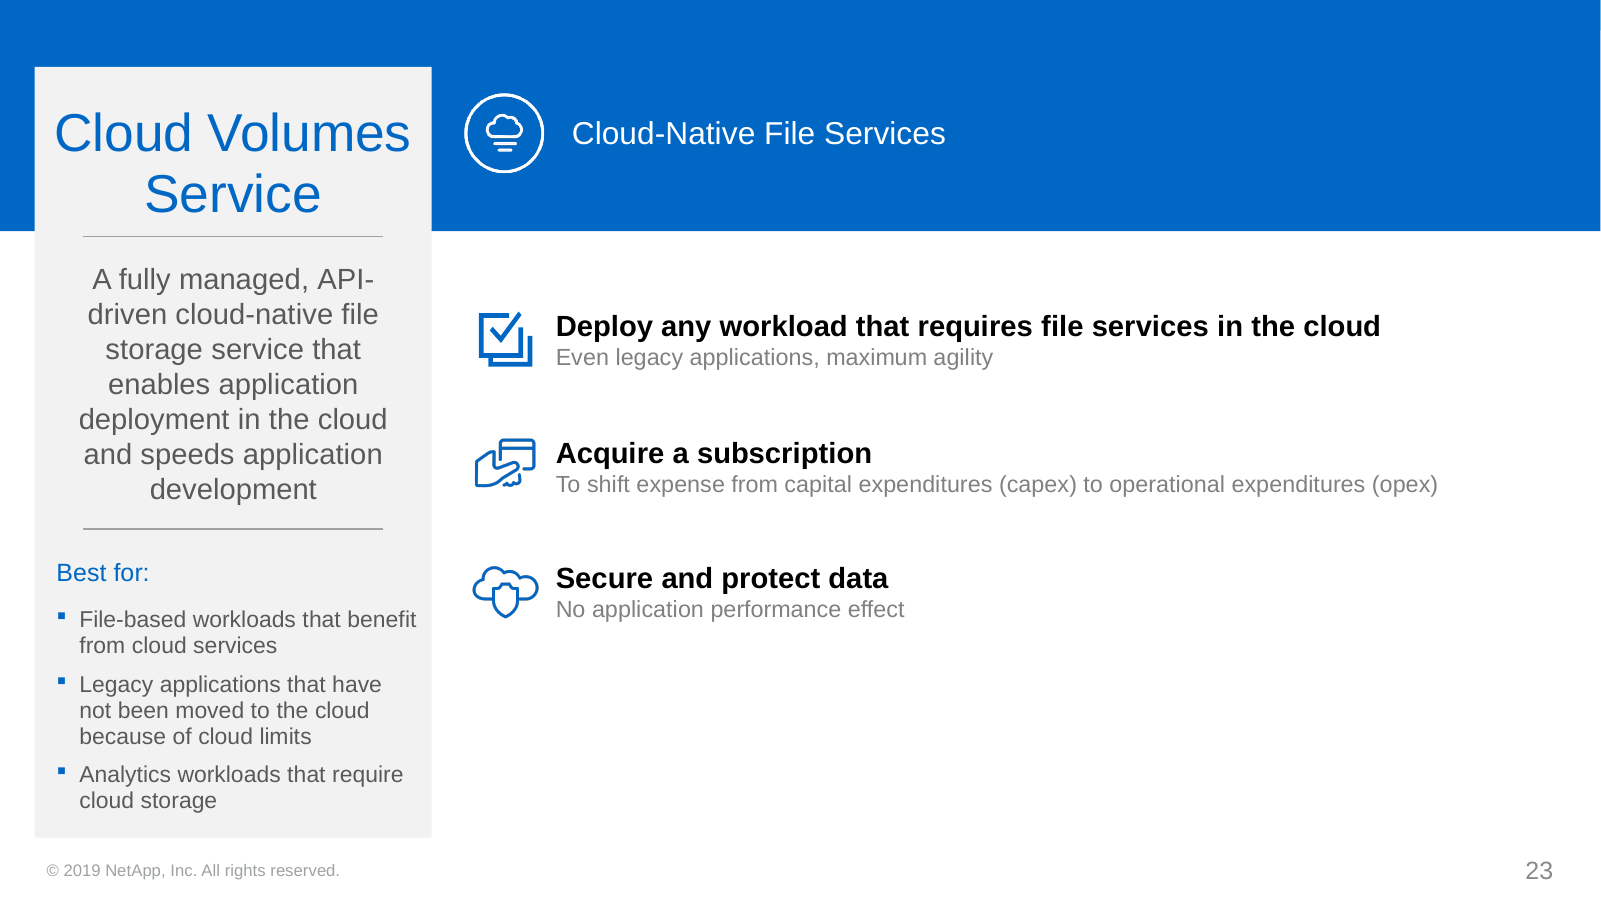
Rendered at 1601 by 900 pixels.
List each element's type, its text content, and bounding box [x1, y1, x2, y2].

text_box Acquire a subscription To shift expense from capital expenditures (capex) to operational expenditures (opex) [541, 426, 1576, 505]
picture [468, 555, 543, 629]
picture [474, 431, 537, 493]
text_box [478, 310, 533, 367]
text_box Cloud-Native File Services [557, 105, 1357, 159]
text_box Deploy any workload that requires file services in the cloud Even legacy applications, maximum agility [541, 299, 1576, 378]
slide_number 23 [1458, 856, 1569, 884]
footer © 2019 NetApp, Inc. All rights reserved. [34, 853, 533, 887]
text_box Secure and protect data No application performance effect [541, 552, 1576, 631]
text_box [34, 66, 432, 838]
text_box [0, 0, 1601, 232]
picture [462, 91, 545, 174]
